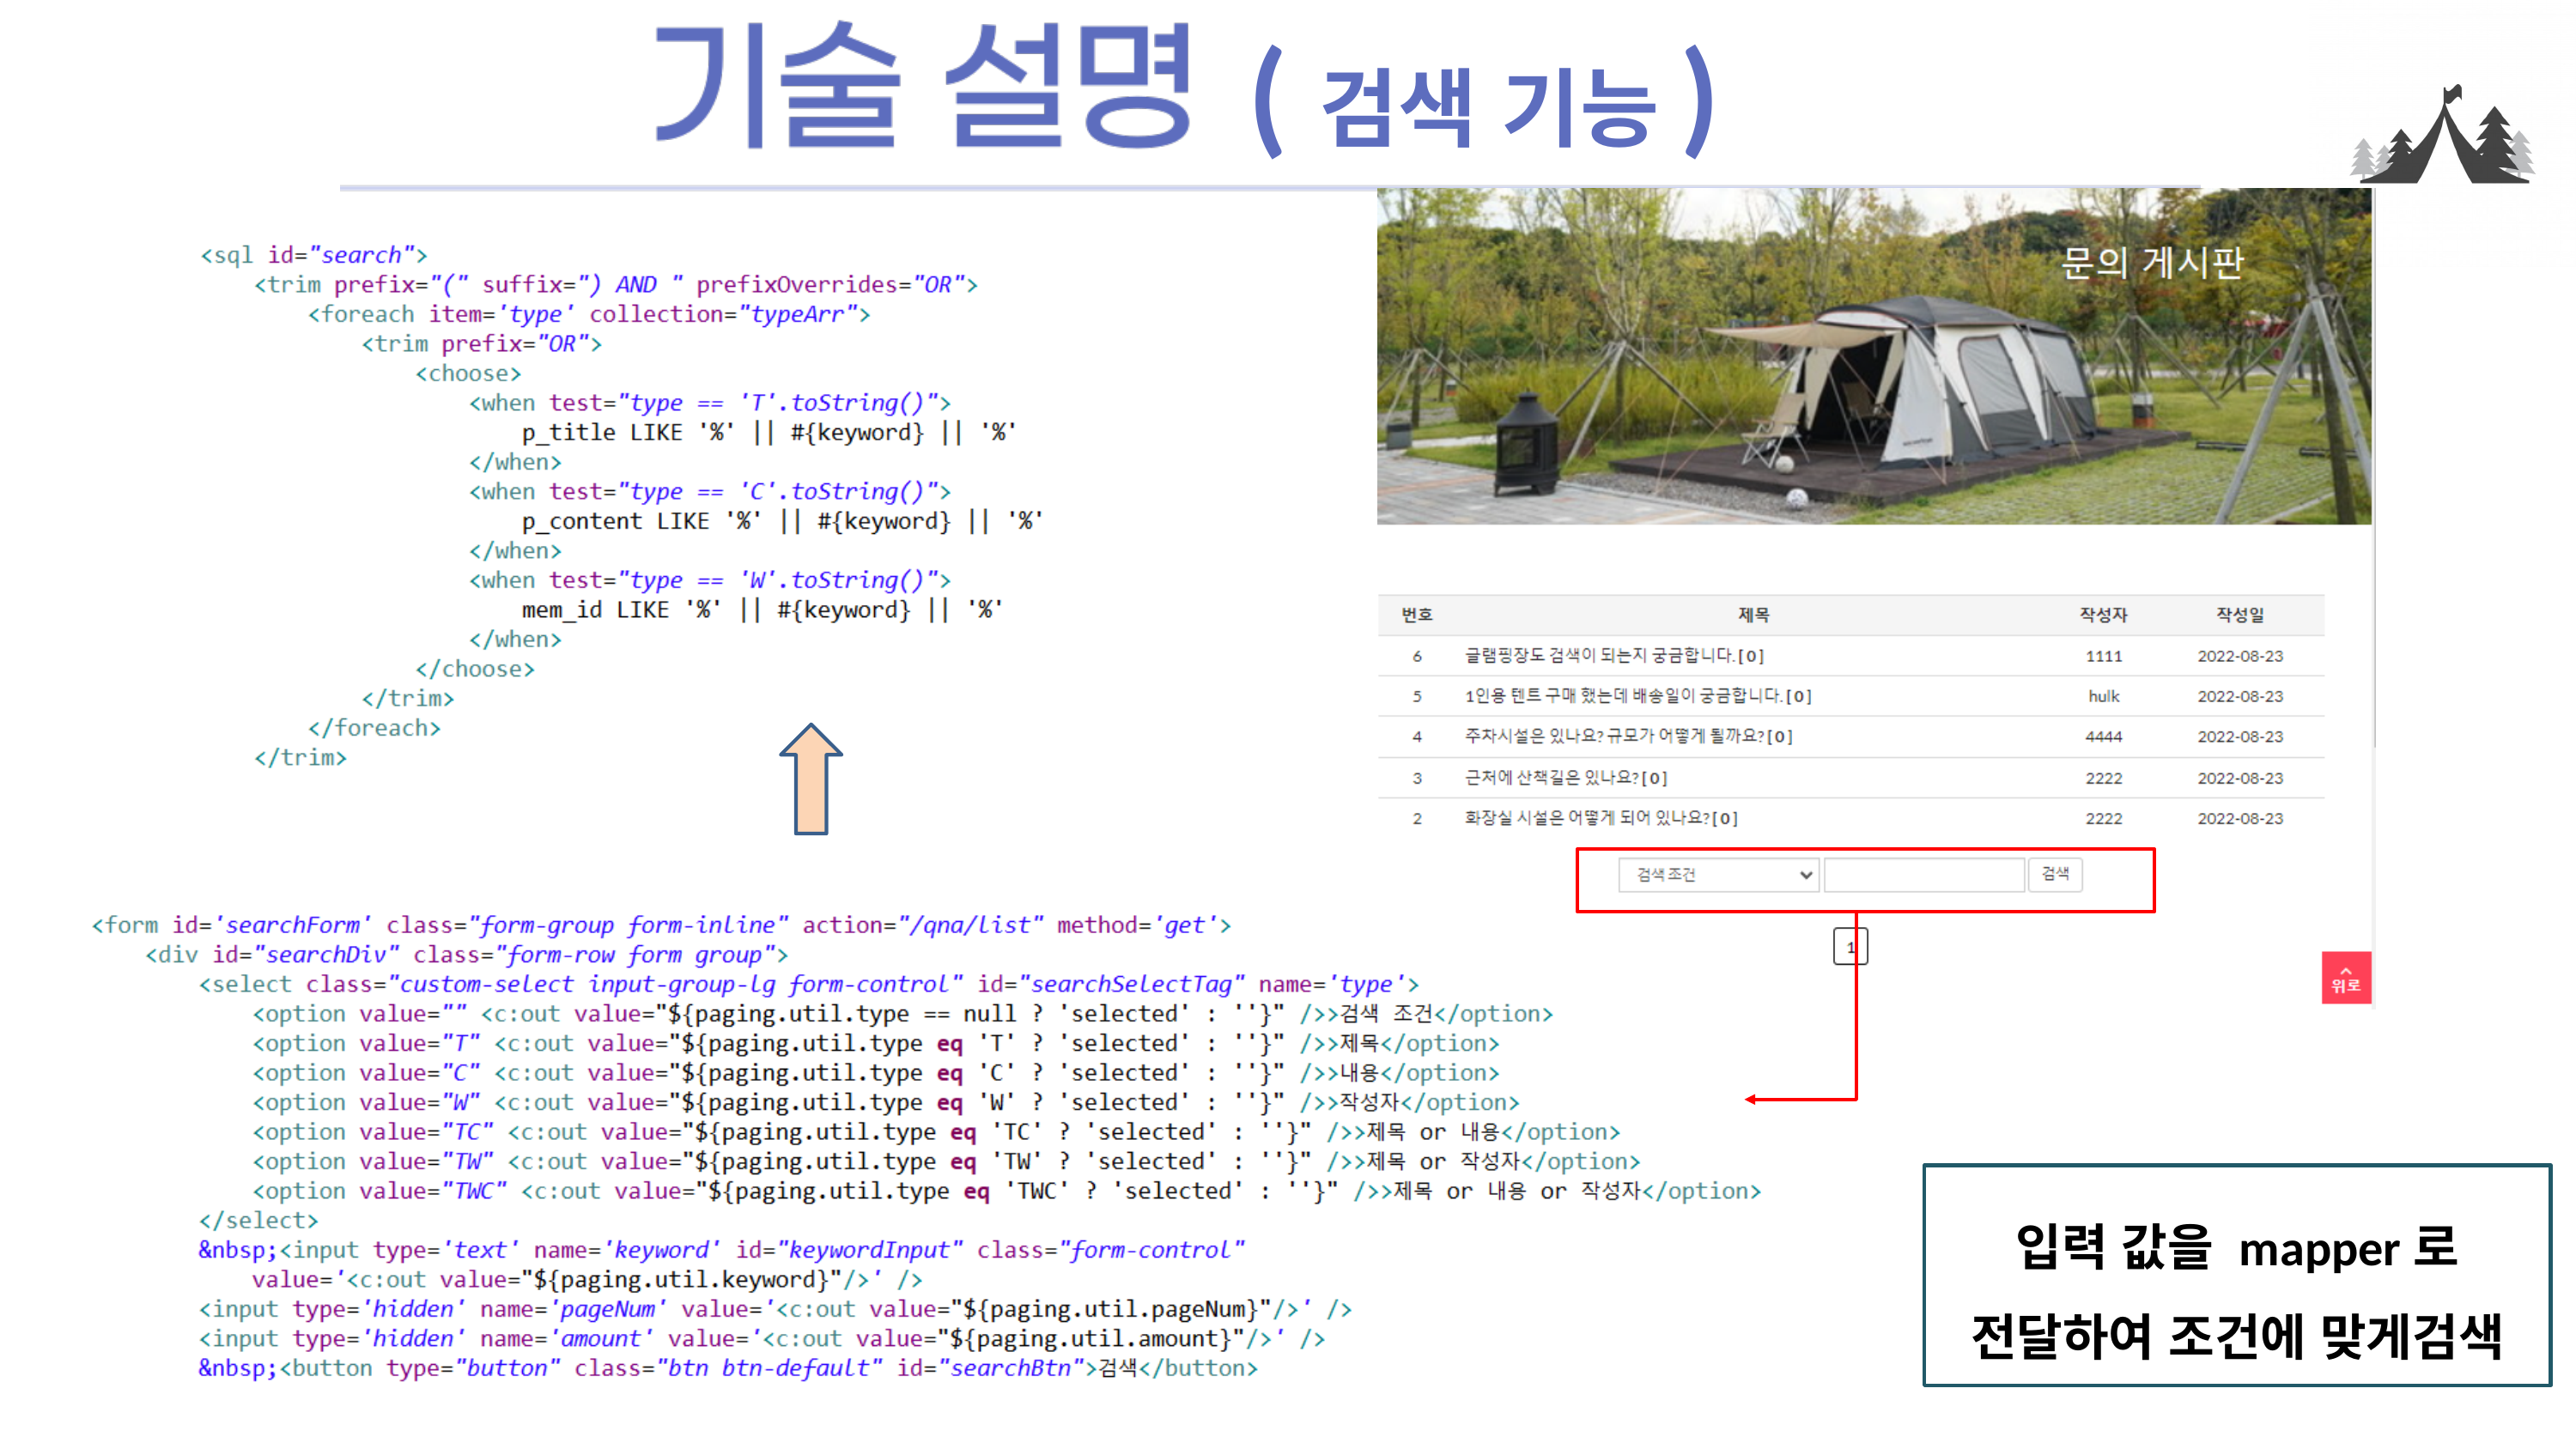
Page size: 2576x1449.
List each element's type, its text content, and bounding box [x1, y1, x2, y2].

picture [85, 0, 2576, 1386]
text_box (검색 기능) [1259, 5, 1915, 173]
text_box [793, 777, 829, 836]
picture [185, 233, 1066, 772]
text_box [1744, 911, 1969, 1100]
text_box 입력 값을 mapper로 전달하여 조건에 맞게검색 [1923, 1163, 2553, 1387]
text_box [340, 180, 517, 197]
picture [521, 0, 1255, 216]
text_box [1259, 180, 2202, 197]
